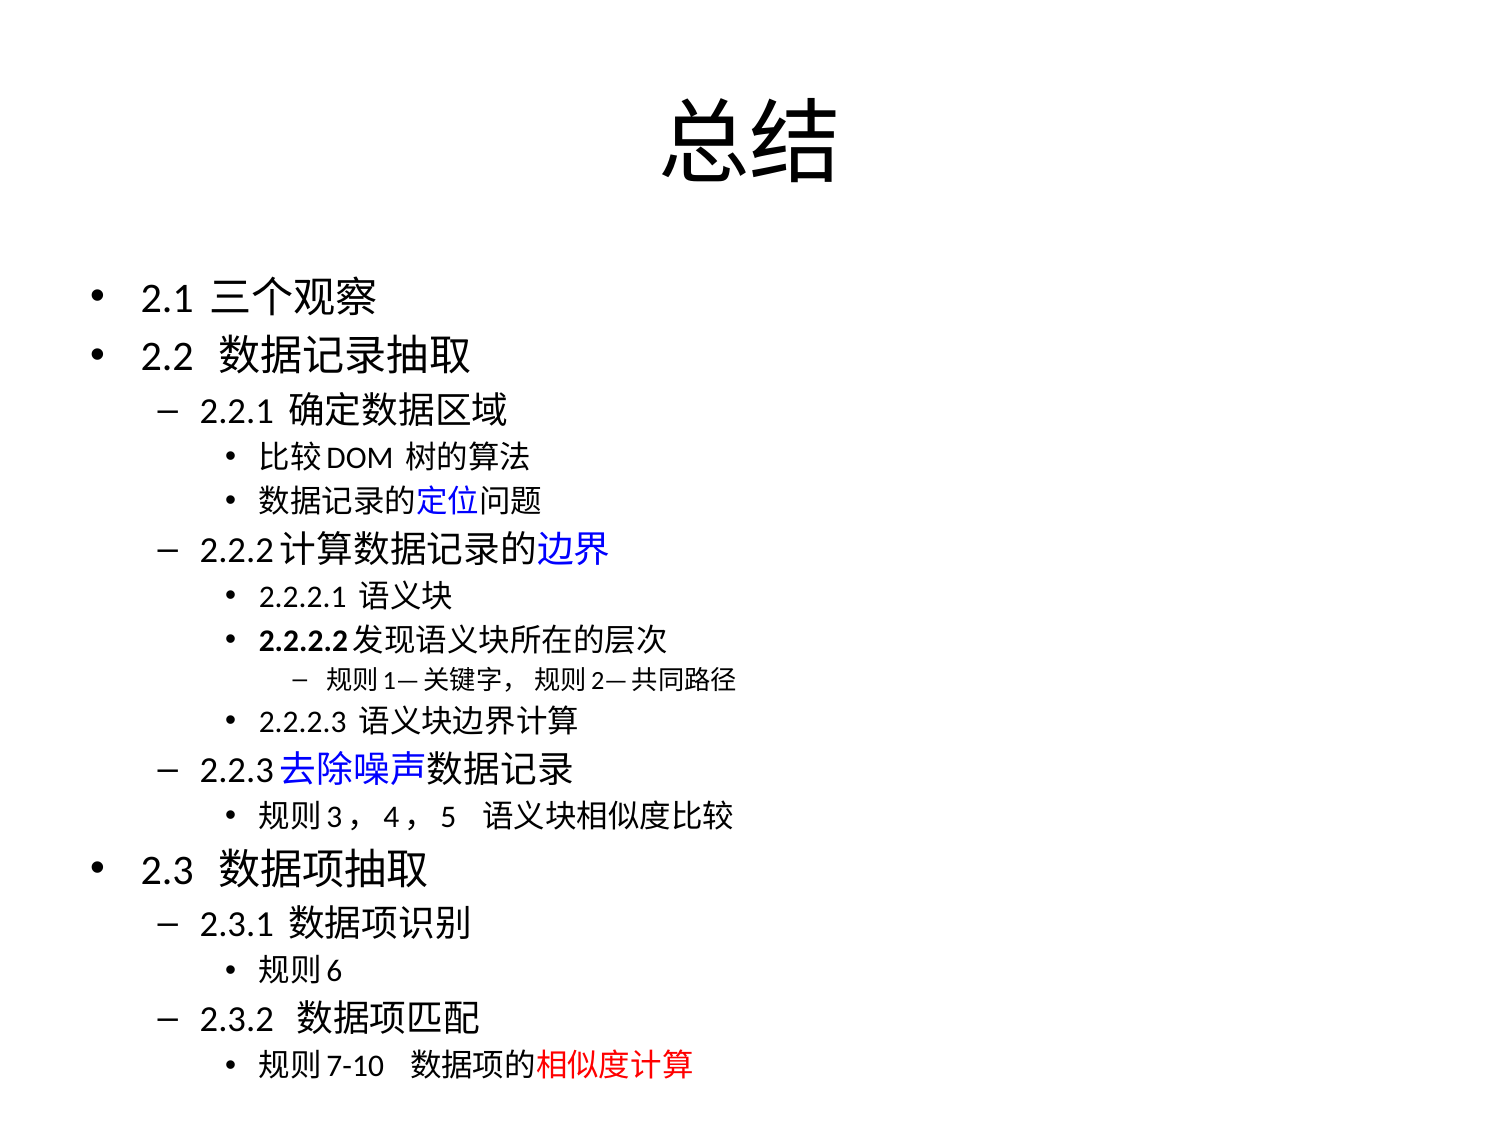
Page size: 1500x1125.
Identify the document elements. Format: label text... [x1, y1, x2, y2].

list 2.1 三个观察 2.2 数据记录抽取 2.2.1 确定数据区域 比较DOM 树的算法 数据记录的定位问题 2.2.2计算数据记录的边界 2.2.2.1 语义块 2.2.2.2发现语义块所在的层次 规则1—关键字， 规则2—共同路径 2.2.2.3 语义块边界计算 2.2.3去除噪声数据记录 规则3，4，5 语义块相似度比较 2.3 数据项抽取 2.3.1 数据项识别 规则6 2.3.2 数据项匹配 规则7-10 数据项的相似度计算 [75, 262, 1425, 1102]
title 总结 [75, 45, 1425, 233]
